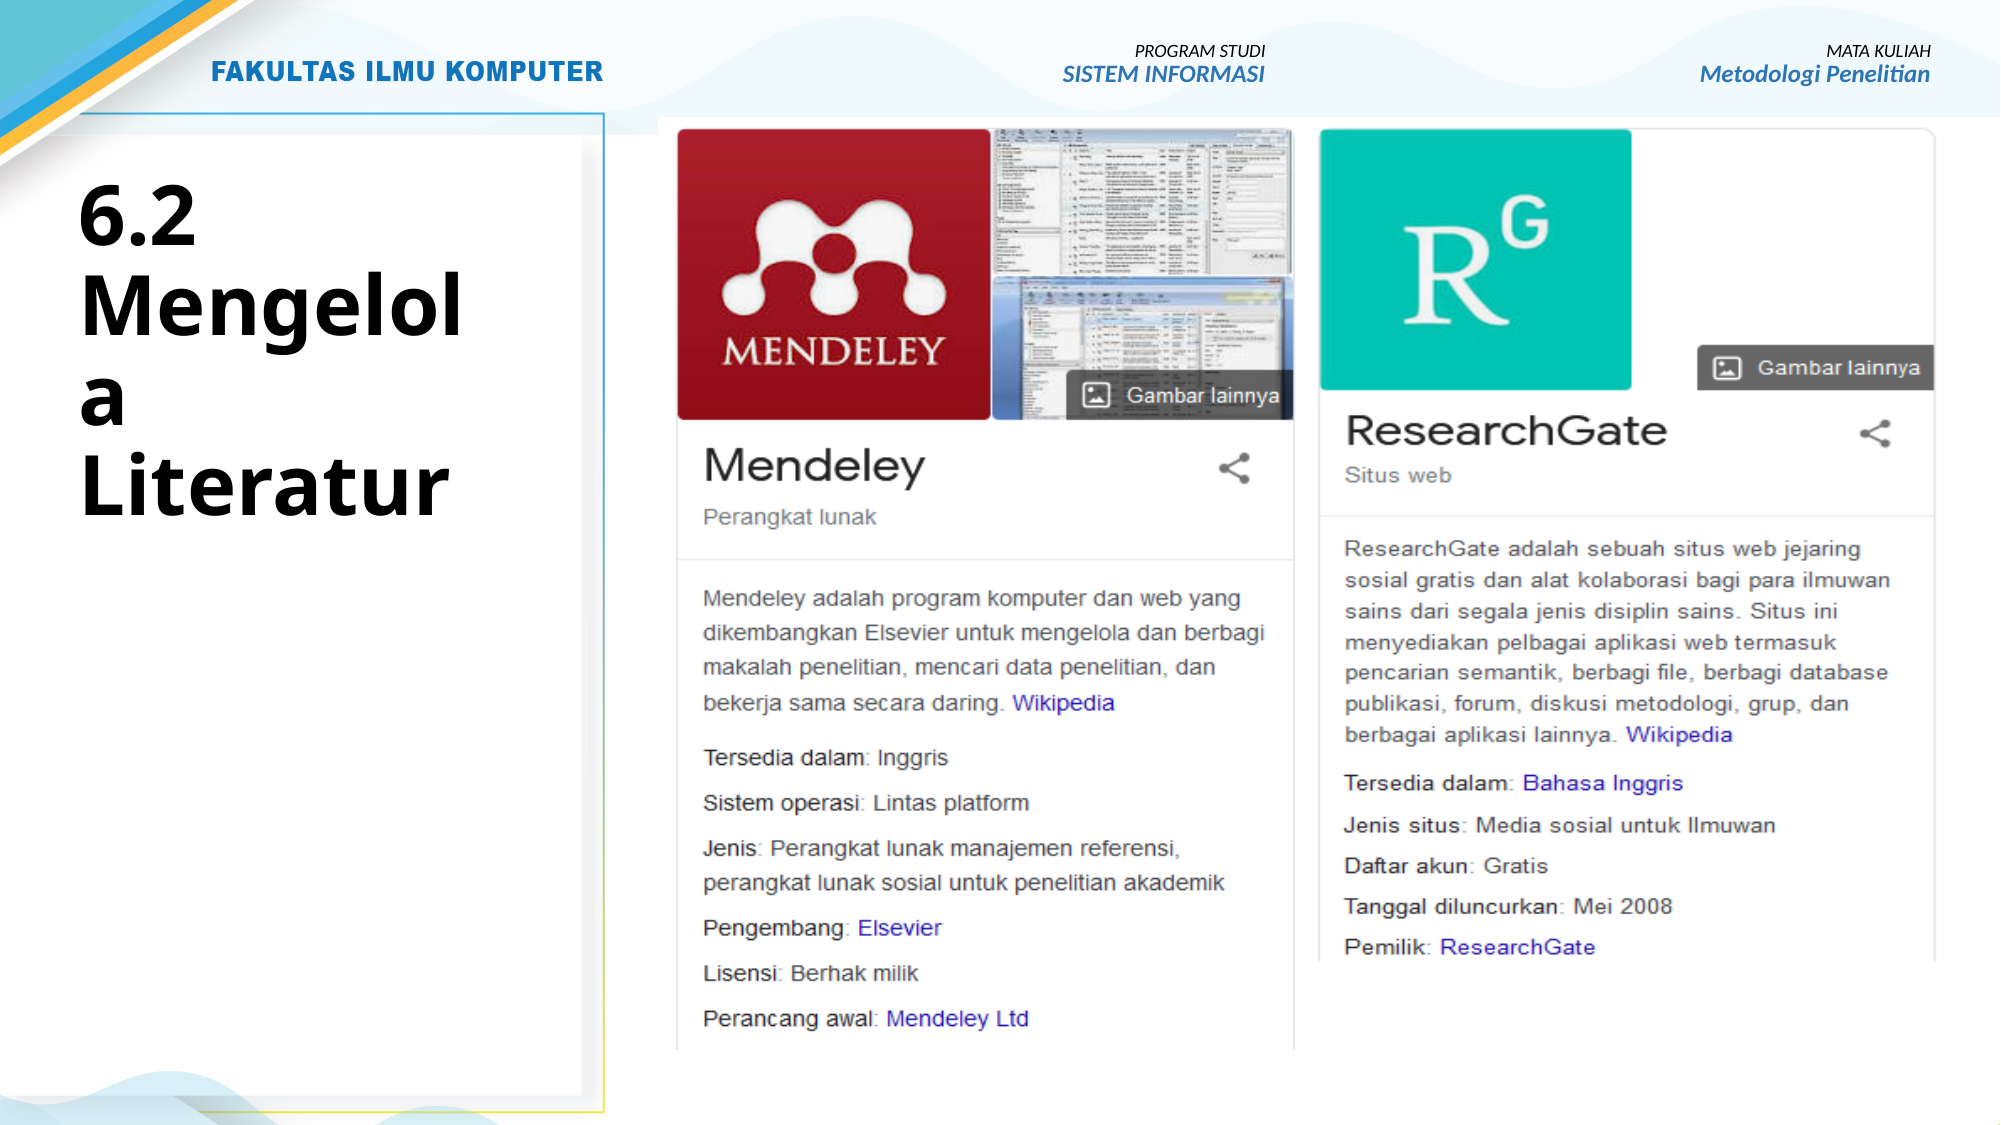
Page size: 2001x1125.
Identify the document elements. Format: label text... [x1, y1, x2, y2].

text_box PROGRAM STUDI SISTEM INFORMASI [904, 33, 1281, 117]
text_box MATA KULIAH Metodologi Penelitian [1569, 33, 1946, 117]
picture [0, 0, 2000, 1125]
text_box 6.2 Mengelola Literatur [63, 207, 509, 500]
